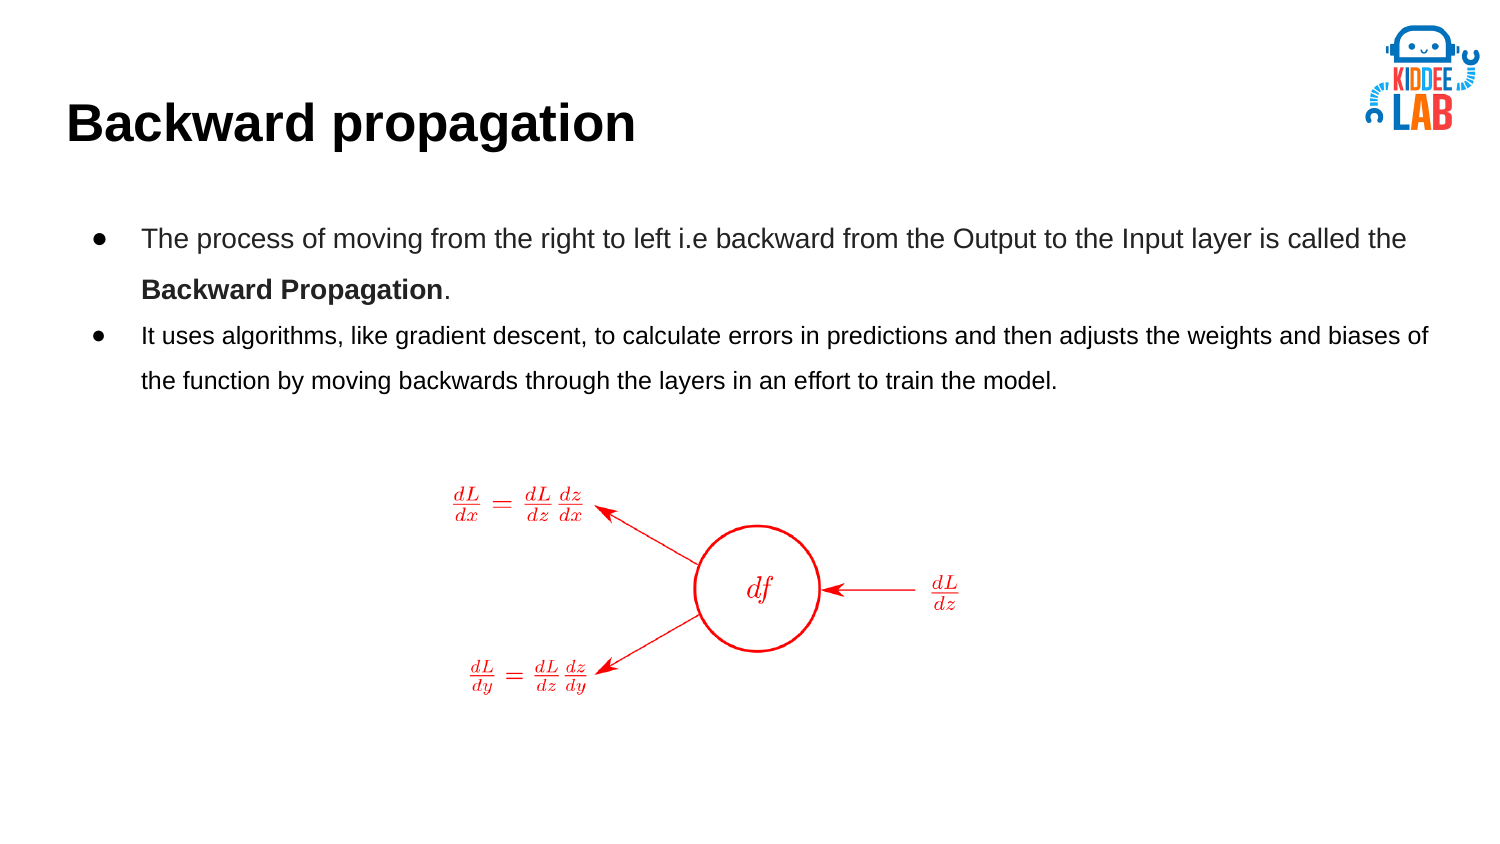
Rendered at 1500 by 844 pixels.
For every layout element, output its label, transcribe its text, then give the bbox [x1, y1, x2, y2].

picture [434, 470, 973, 712]
title Backward propagation [51, 72, 1449, 167]
list The process of moving from the right to left i.e backward from the Output to the Input layer is called the Backward Propagation. It uses algorithms, like gradient descent, to calculate errors in predictions and then adjusts the weights and biases of the function by moving backwards through the layers in an effort to train the model. [51, 189, 1449, 750]
picture [1363, 19, 1481, 137]
